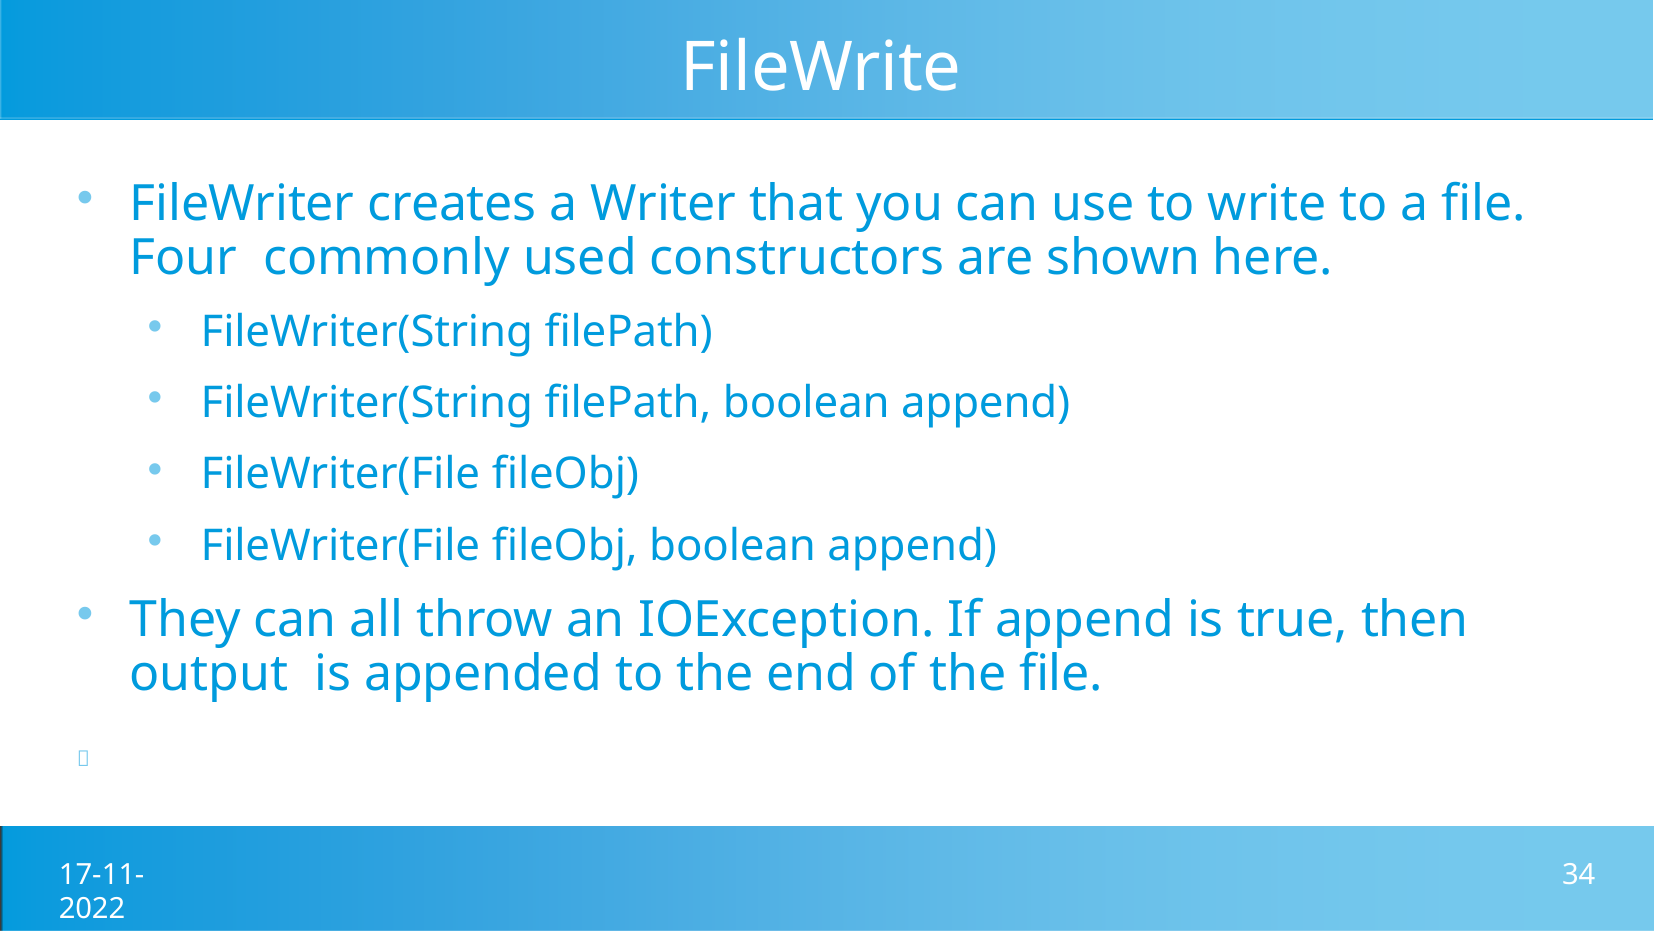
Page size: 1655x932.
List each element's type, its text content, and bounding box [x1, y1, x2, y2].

picture [93, 0, 1653, 118]
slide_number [56, 856, 208, 932]
picture [95, 826, 1654, 931]
title FileWriter [678, 19, 976, 167]
slide_number 34 [1555, 856, 1601, 932]
text_box FileWriter creates a Writer that you can use to write to a file. Four commonly used constructors are shown here. FileWriter(String filePath) FileWriter(String filePath, boolean append) FileWriter(File fileObj) FileWriter(File fileObj, boolean append) They can all throw an IOException. If append is true, then output is appended to the end of the file.  [76, 167, 1569, 772]
